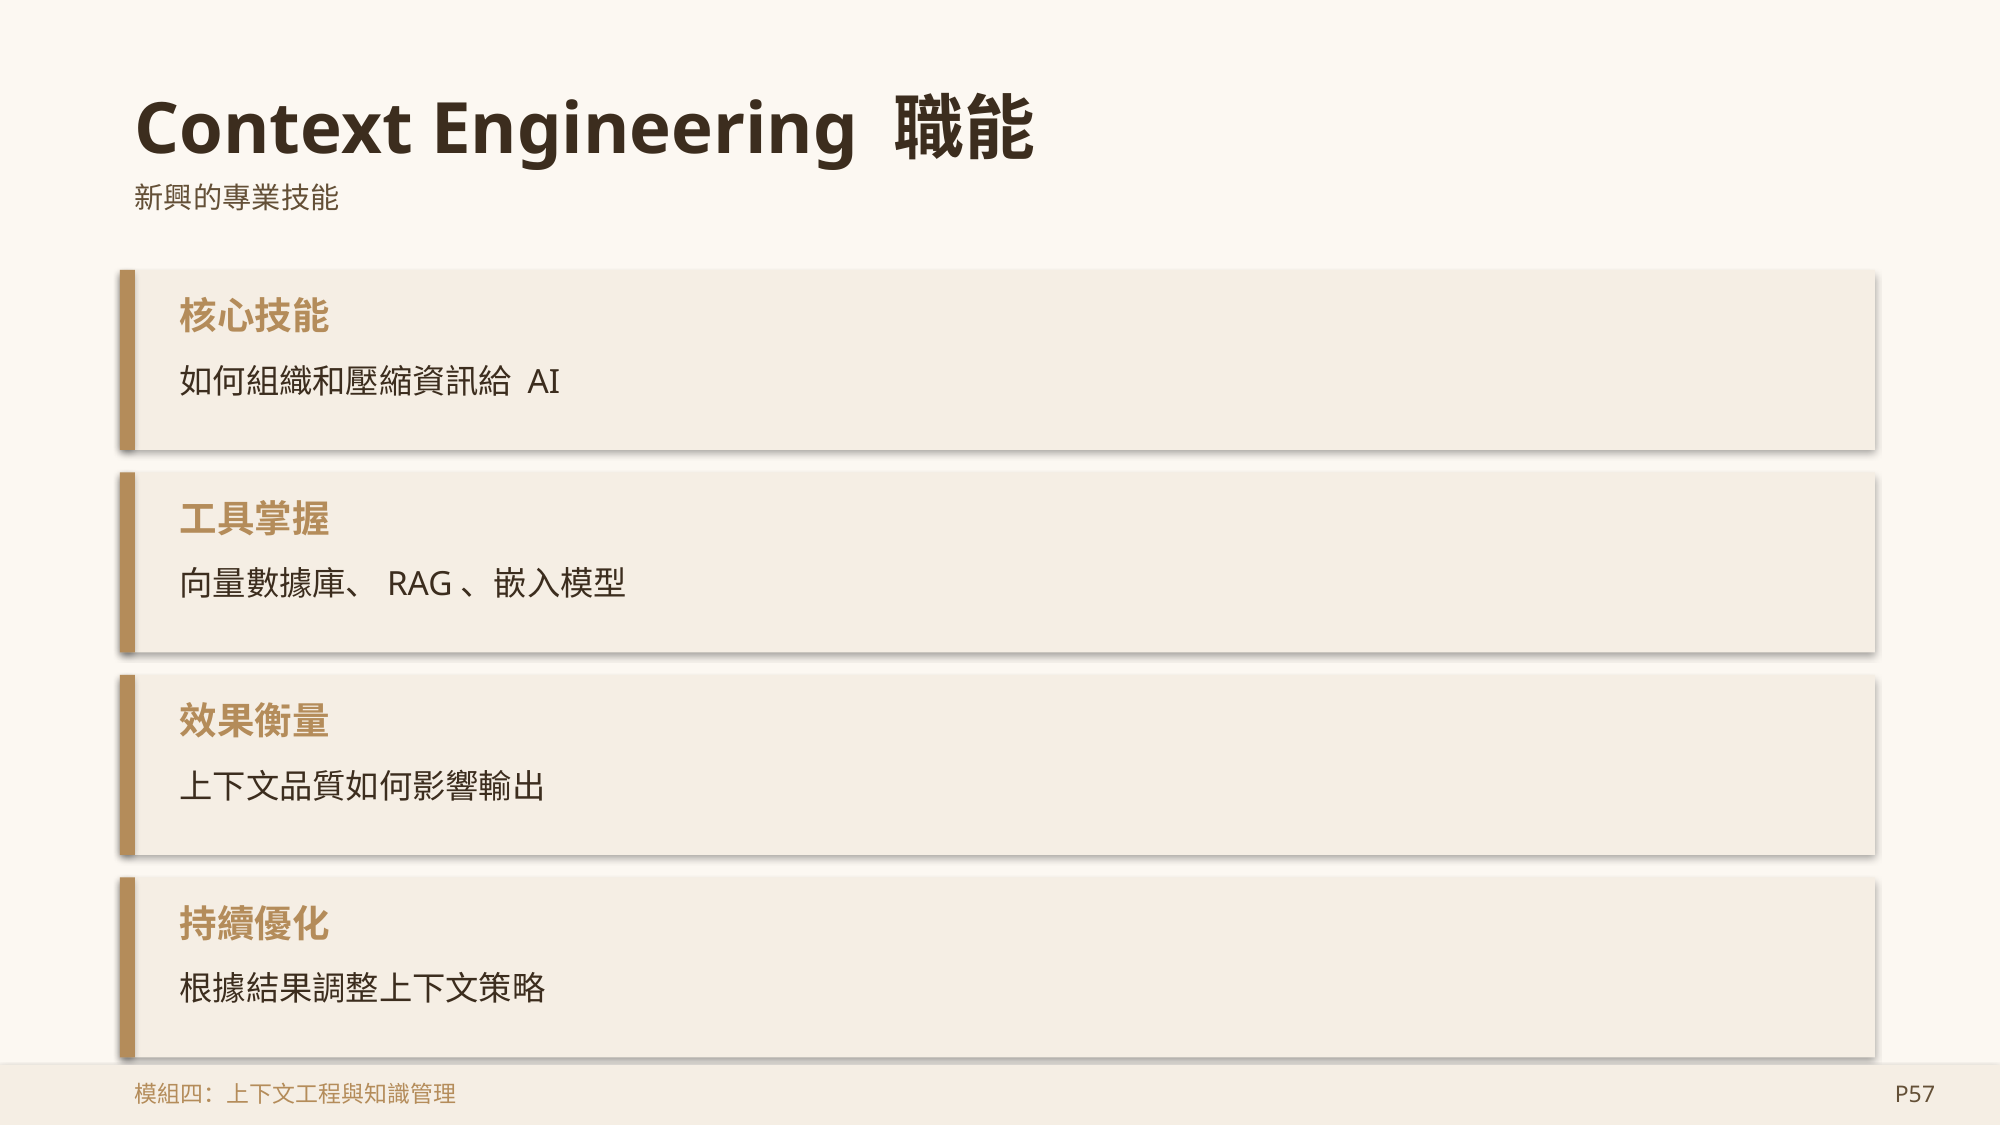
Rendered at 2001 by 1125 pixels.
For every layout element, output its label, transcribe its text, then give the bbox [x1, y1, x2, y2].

text_box 如何組織和壓縮資訊給 AI [164, 352, 1845, 408]
text_box [119, 472, 136, 653]
text_box [137, 472, 1876, 653]
text_box [0, 1064, 2000, 1125]
text_box 模組四：上下文工程與知識管理 [119, 1072, 870, 1115]
text_box [137, 877, 1876, 1058]
text_box [136, 269, 1876, 451]
text_box [119, 674, 136, 856]
text_box 效果衡量 [164, 689, 1845, 750]
text_box 根據結果調整上下文策略 [164, 959, 1845, 1015]
text_box [136, 674, 1876, 856]
text_box [119, 269, 136, 451]
text_box P57 [1799, 1072, 1950, 1115]
text_box 向量數據庫、RAG、嵌入模型 [164, 554, 1845, 610]
text_box 上下文品質如何影響輸出 [164, 757, 1845, 813]
text_box 持續優化 [164, 892, 1845, 953]
text_box 核心技能 [164, 284, 1845, 345]
text_box Context Engineering 職能 [119, 74, 1770, 172]
text_box [119, 877, 136, 1058]
text_box 工具掌握 [164, 487, 1845, 548]
text_box 新興的專業技能 [119, 172, 1770, 223]
